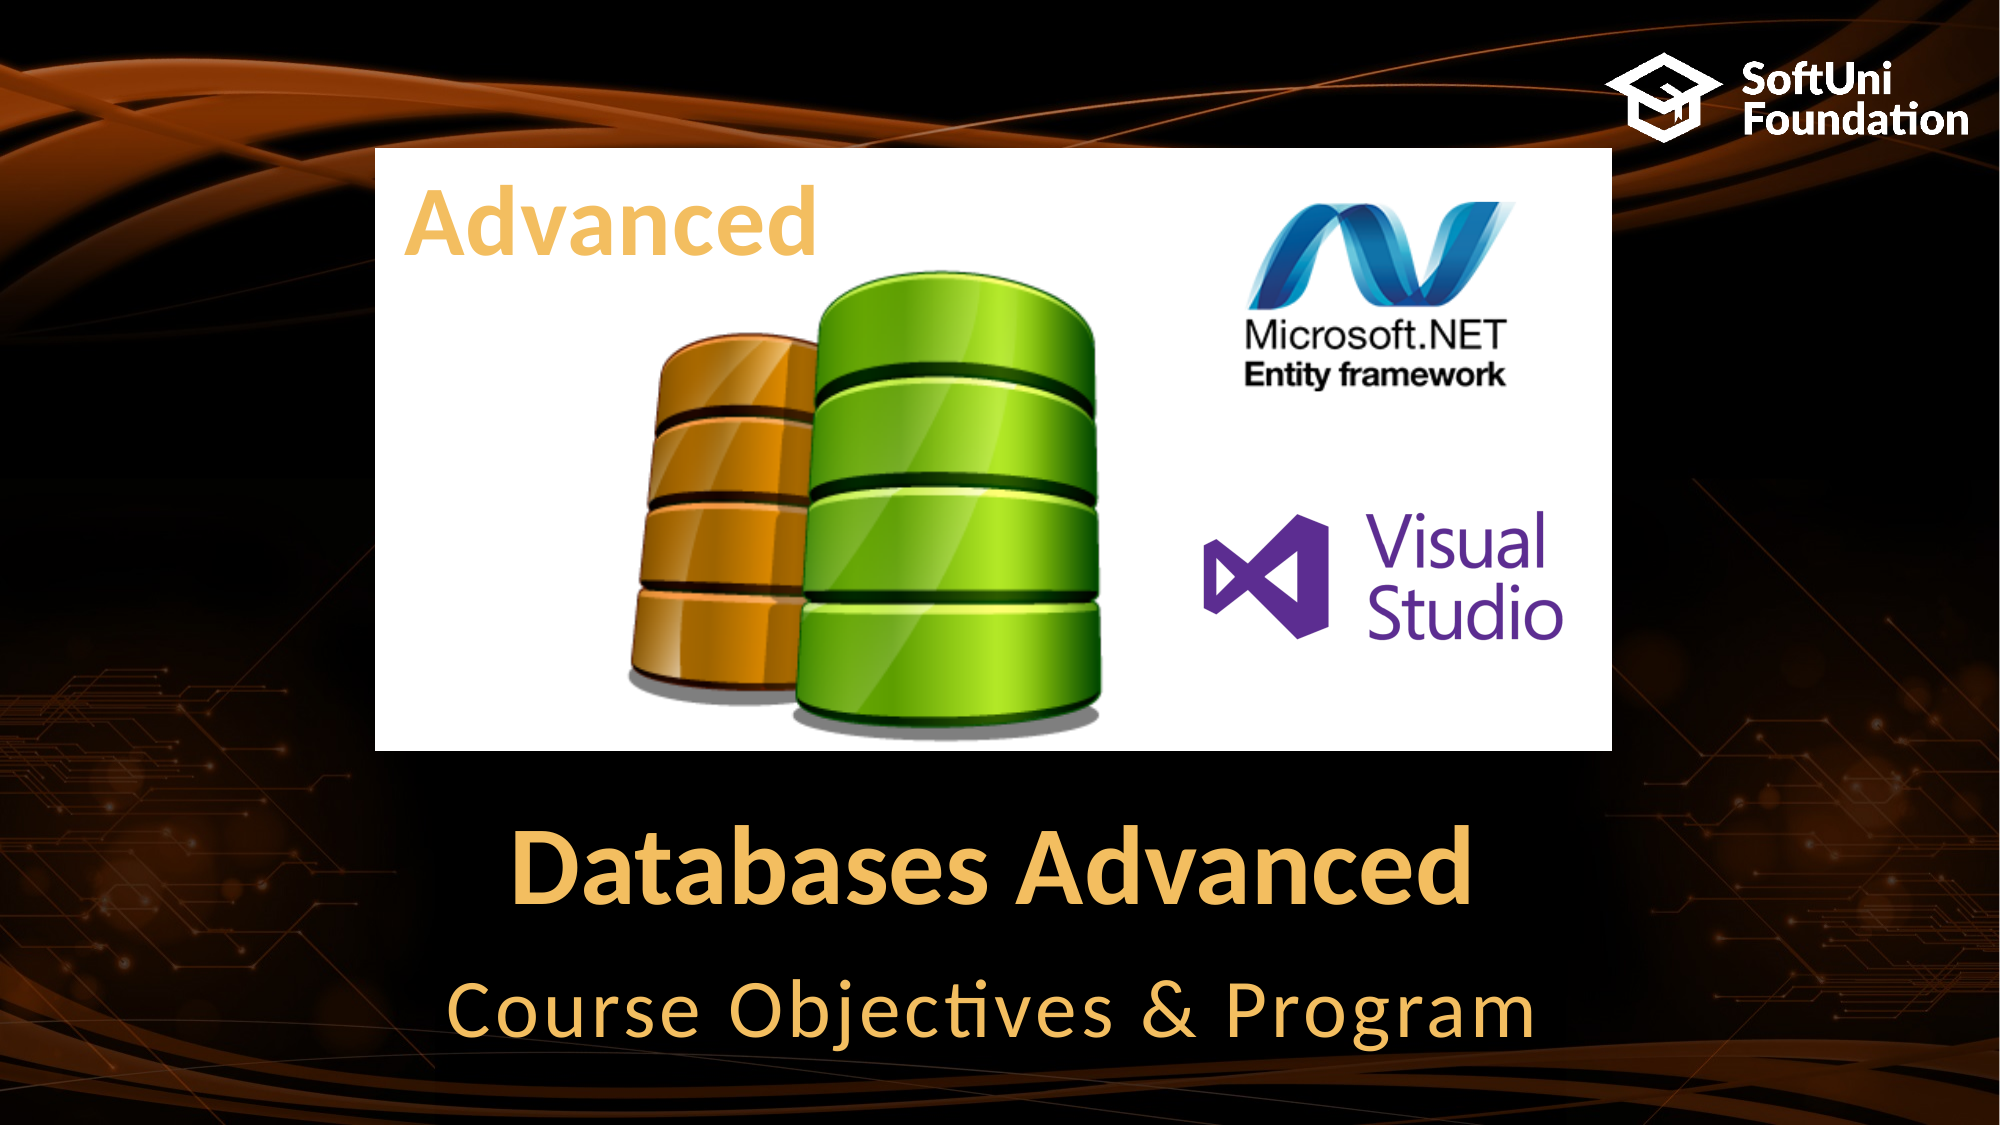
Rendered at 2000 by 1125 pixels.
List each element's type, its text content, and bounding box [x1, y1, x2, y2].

list Course Objectives & Program [259, 943, 1727, 1057]
picture [0, 0, 2000, 1125]
title Databases Advanced [259, 805, 1727, 933]
